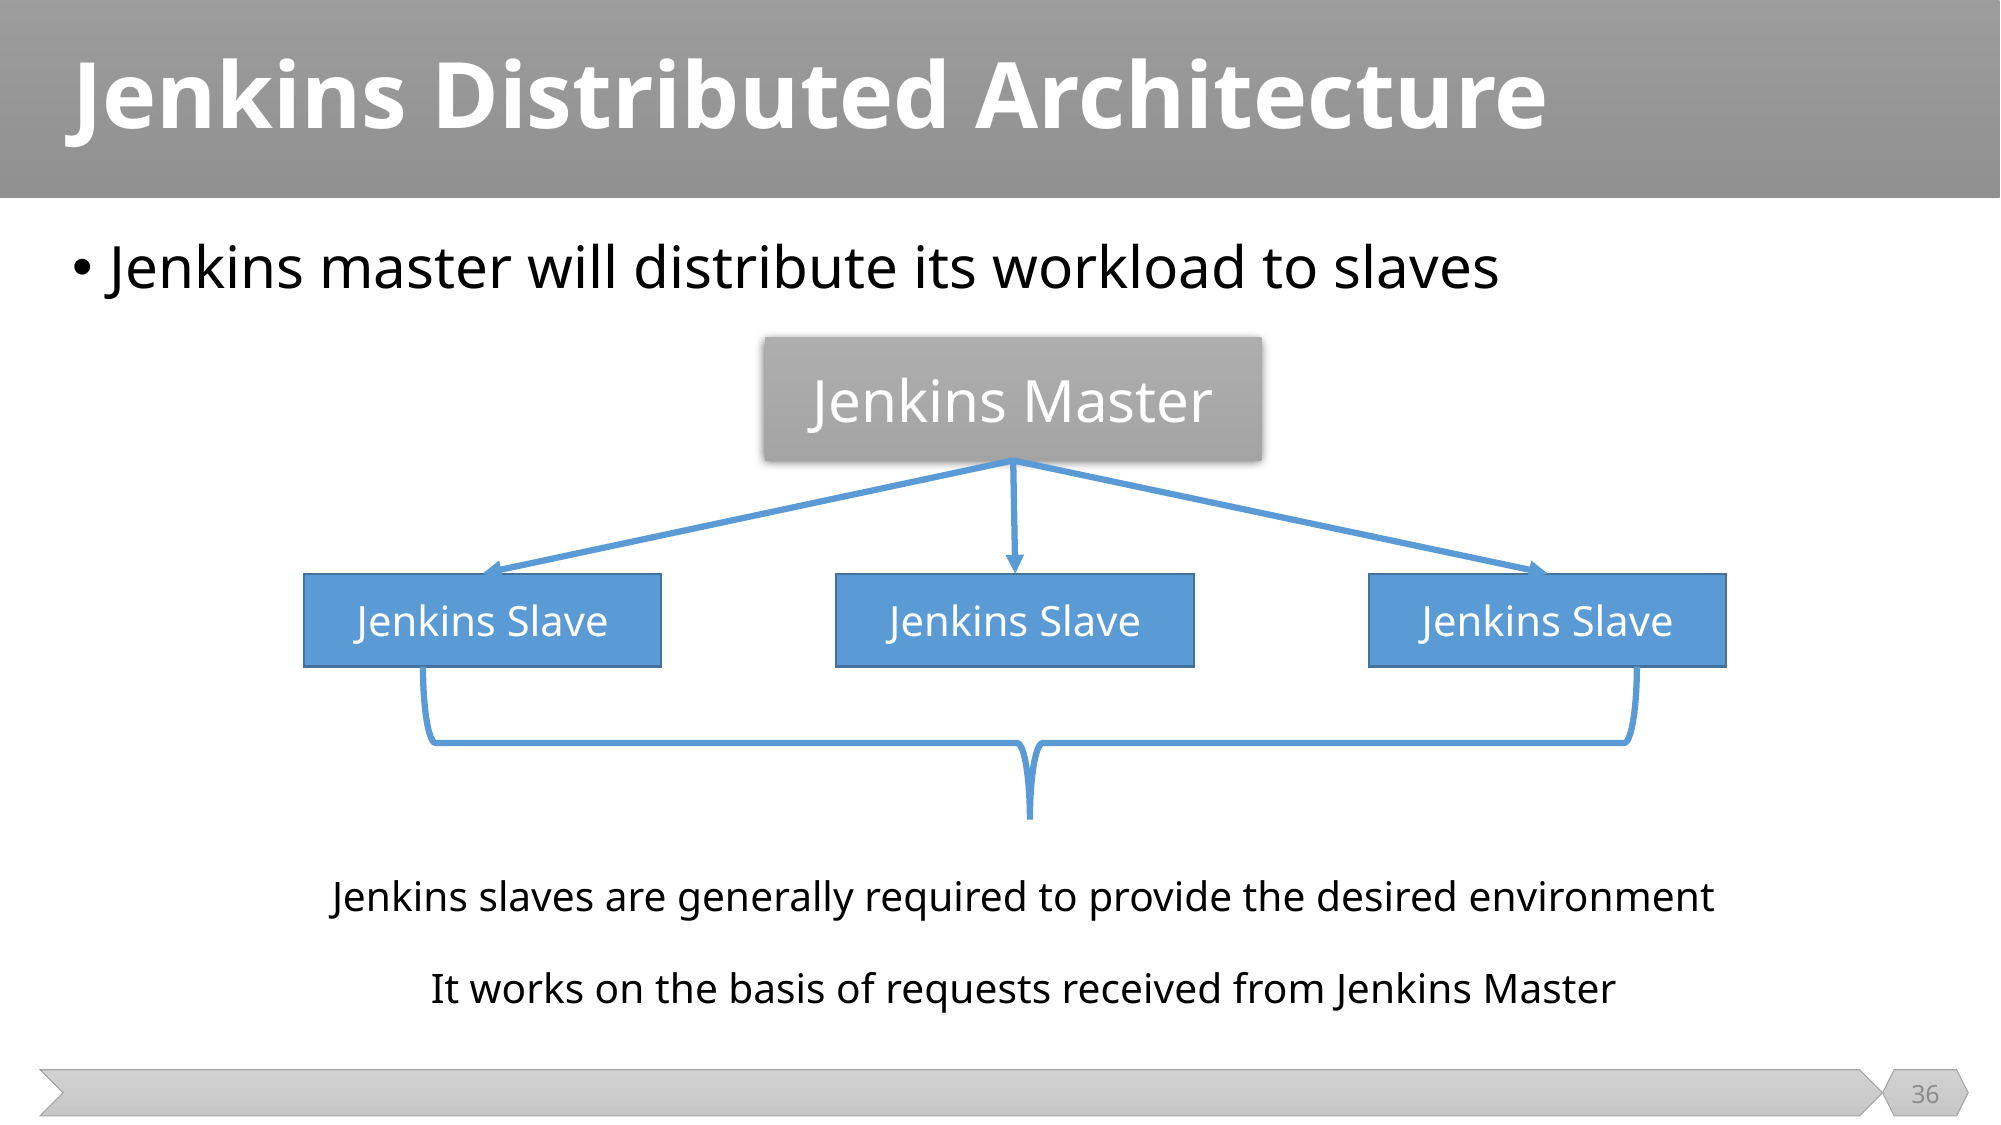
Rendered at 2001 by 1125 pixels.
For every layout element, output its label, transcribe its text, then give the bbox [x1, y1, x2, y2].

text_box Jenkins slaves are generally required to provide the desired environment It works on the basis of requests received from Jenkins Master [303, 838, 1745, 1044]
text_box Jenkins Slave [303, 573, 662, 668]
text_box Jenkins Slave [835, 574, 1195, 666]
list Jenkins master will distribute its workload to slaves [56, 230, 1969, 1010]
text_box Jenkins Master [765, 337, 1262, 460]
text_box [482, 460, 1014, 574]
text_box [422, 666, 1638, 820]
slide_number 36 [1882, 1065, 1969, 1125]
title Jenkins Distributed Architecture [56, 0, 1969, 199]
text_box Jenkins Slave [1368, 573, 1727, 668]
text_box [1016, 460, 1548, 574]
